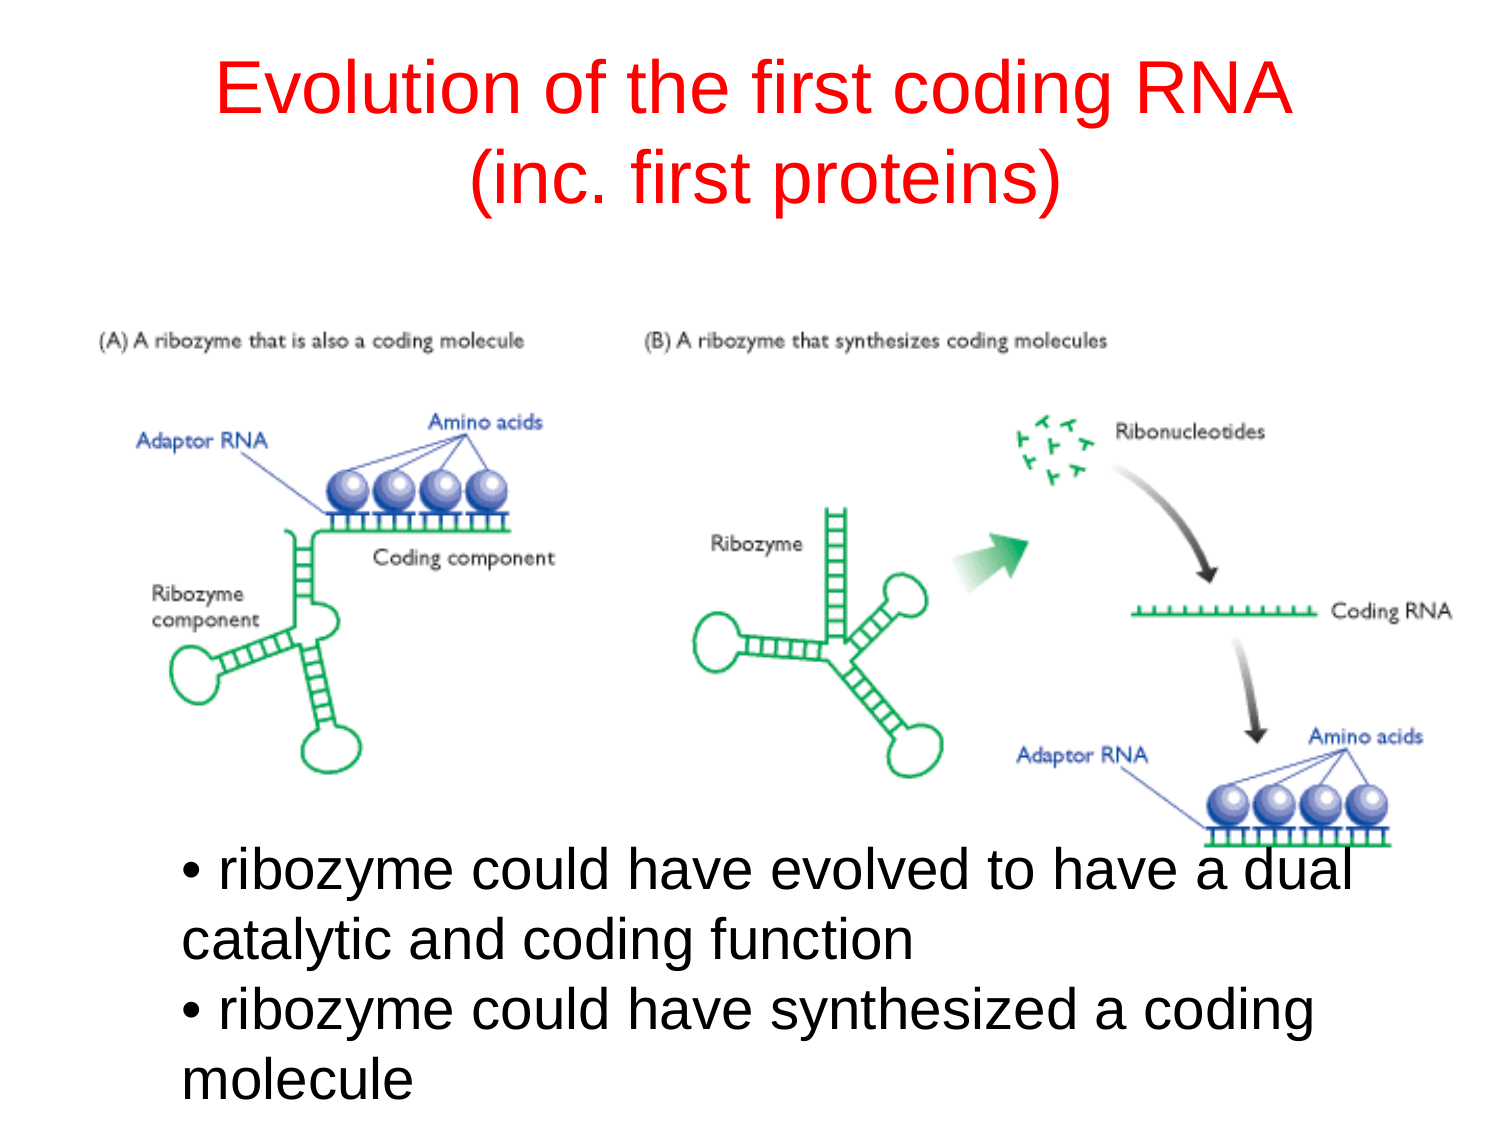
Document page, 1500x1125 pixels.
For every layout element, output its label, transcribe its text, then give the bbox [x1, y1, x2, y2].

text_box • ribozyme could have evolved to have a dual catalytic and coding function • ribozyme could have synthesized a coding molecule [167, 858, 1388, 1119]
text_box Evolution of the first coding RNA (inc. first proteins) [199, 30, 1388, 226]
picture [99, 326, 1455, 850]
